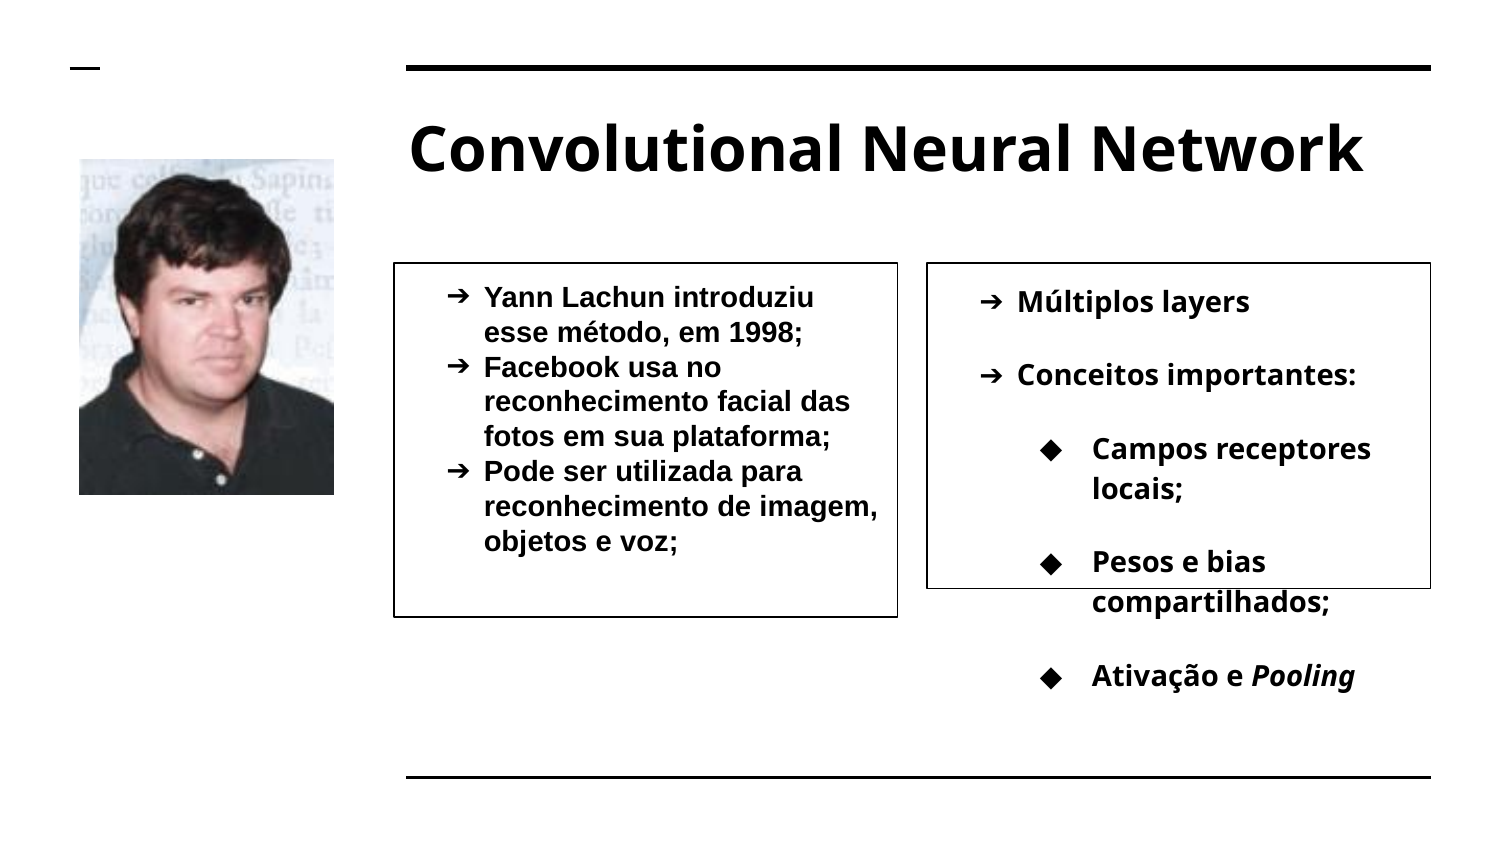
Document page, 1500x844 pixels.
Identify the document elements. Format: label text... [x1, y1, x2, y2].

picture [79, 159, 334, 495]
list Yann Lachun introduziu esse método, em 1998; Facebook usa no reconhecimento facial das fotos em sua plataforma; Pode ser utilizada para reconhecimento de imagem, objetos e voz; [393, 262, 898, 617]
title Convolutional Neural Network [393, 94, 1431, 199]
list Múltiplos layers Conceitos importantes: Campos receptores locais; Pesos e bias compartilhados; Ativação e Pooling [926, 262, 1431, 589]
